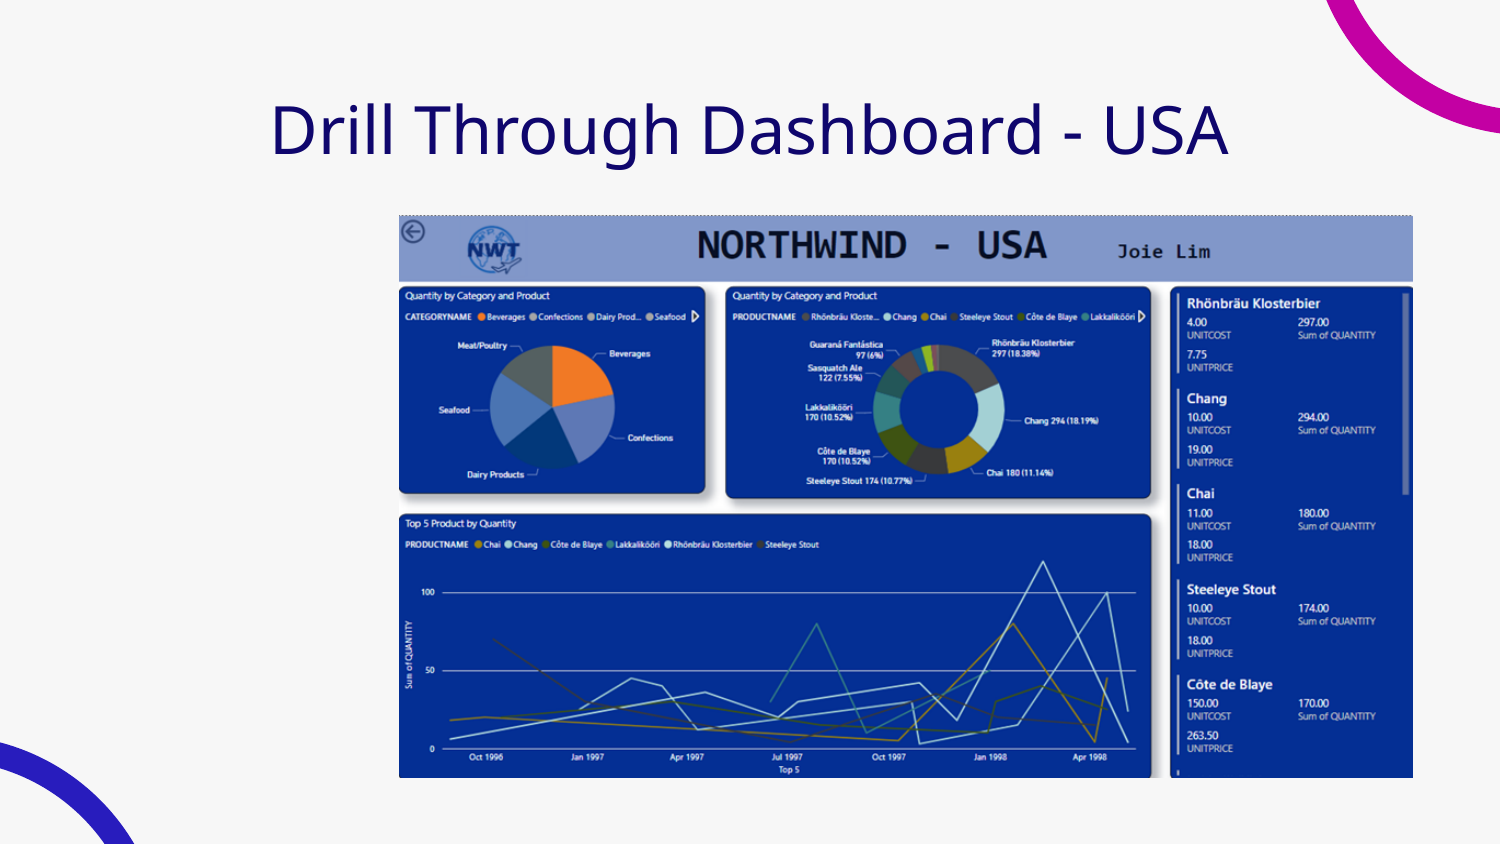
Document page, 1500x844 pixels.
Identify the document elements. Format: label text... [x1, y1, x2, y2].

title Drill Through Dashboard - USA [118, 72, 1382, 167]
picture [398, 215, 1413, 778]
